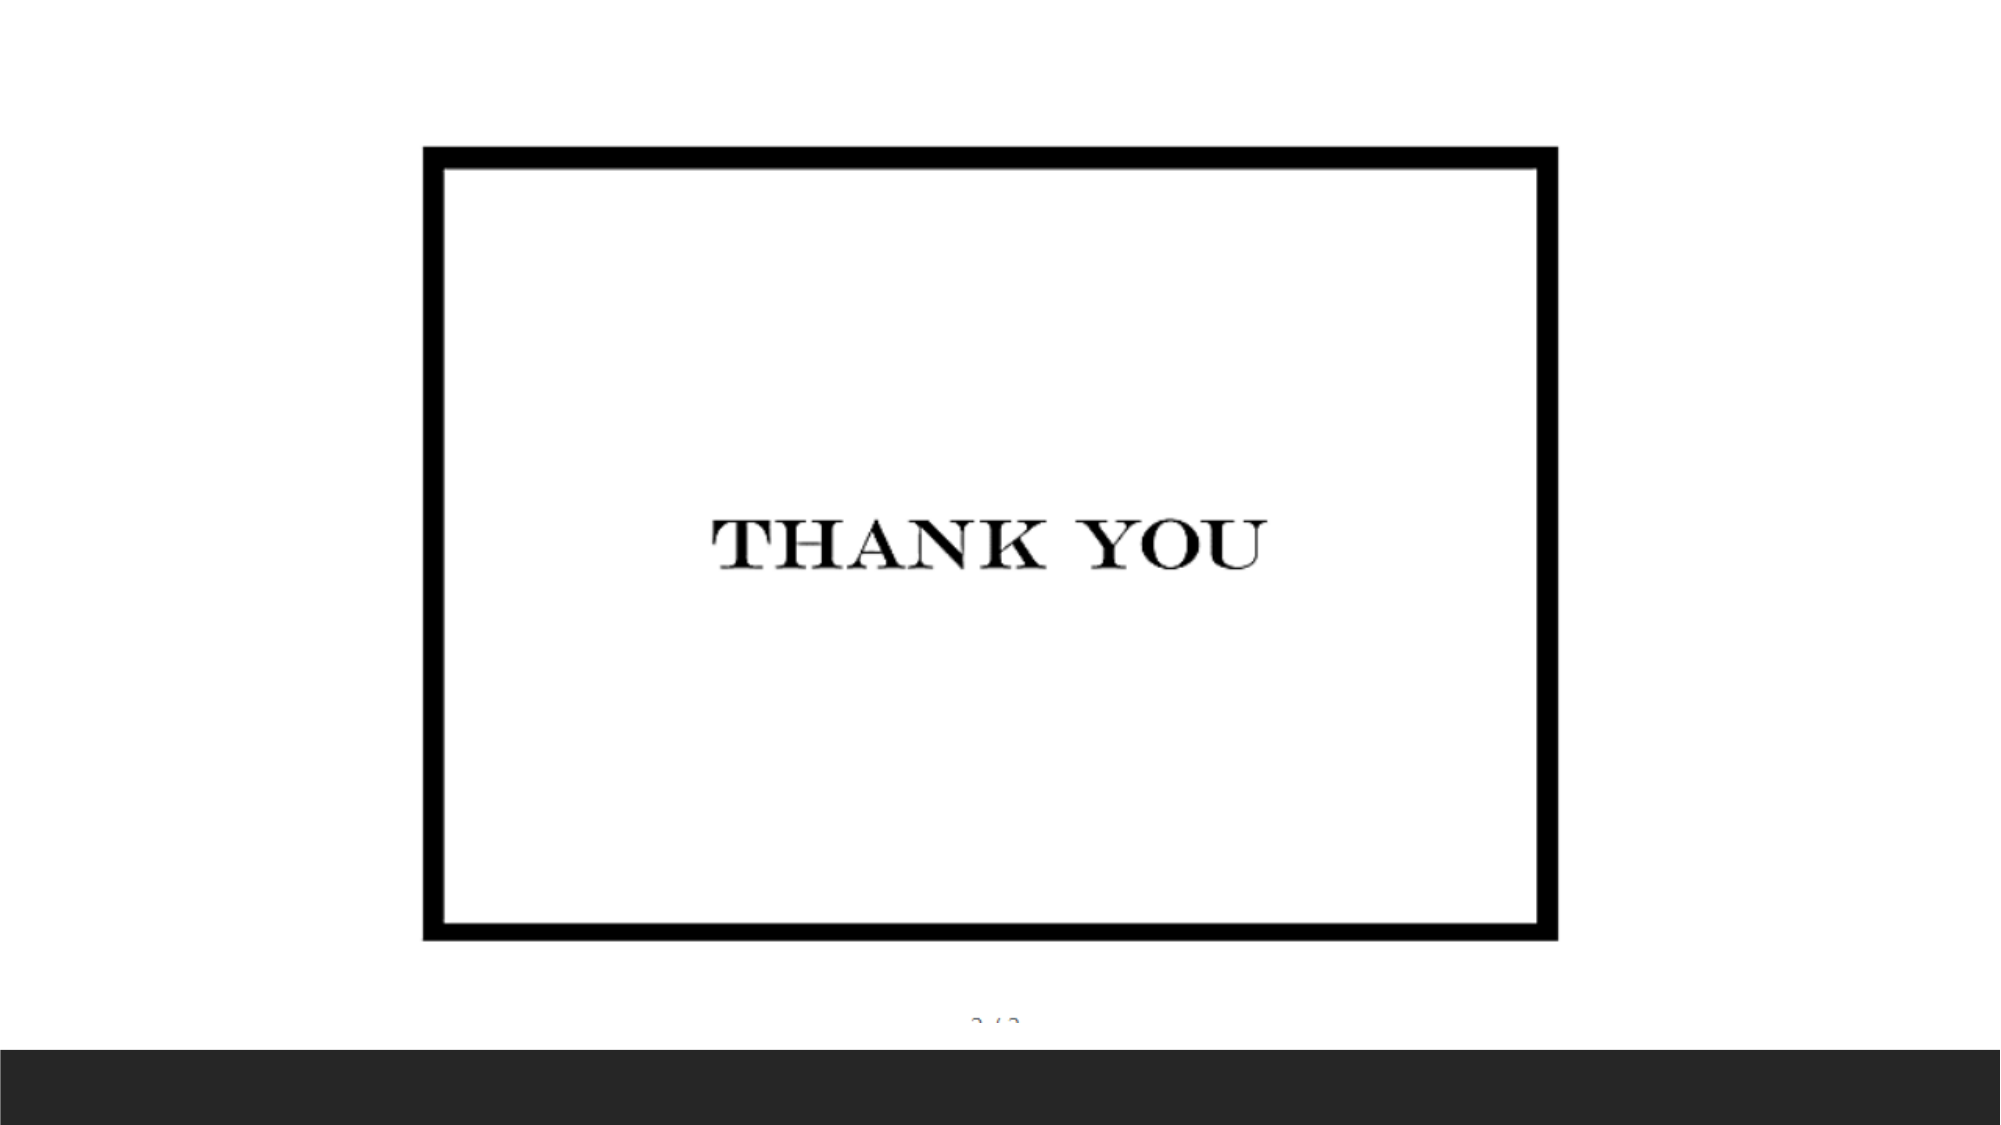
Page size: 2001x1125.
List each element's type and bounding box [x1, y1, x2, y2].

picture [342, 101, 1658, 1024]
